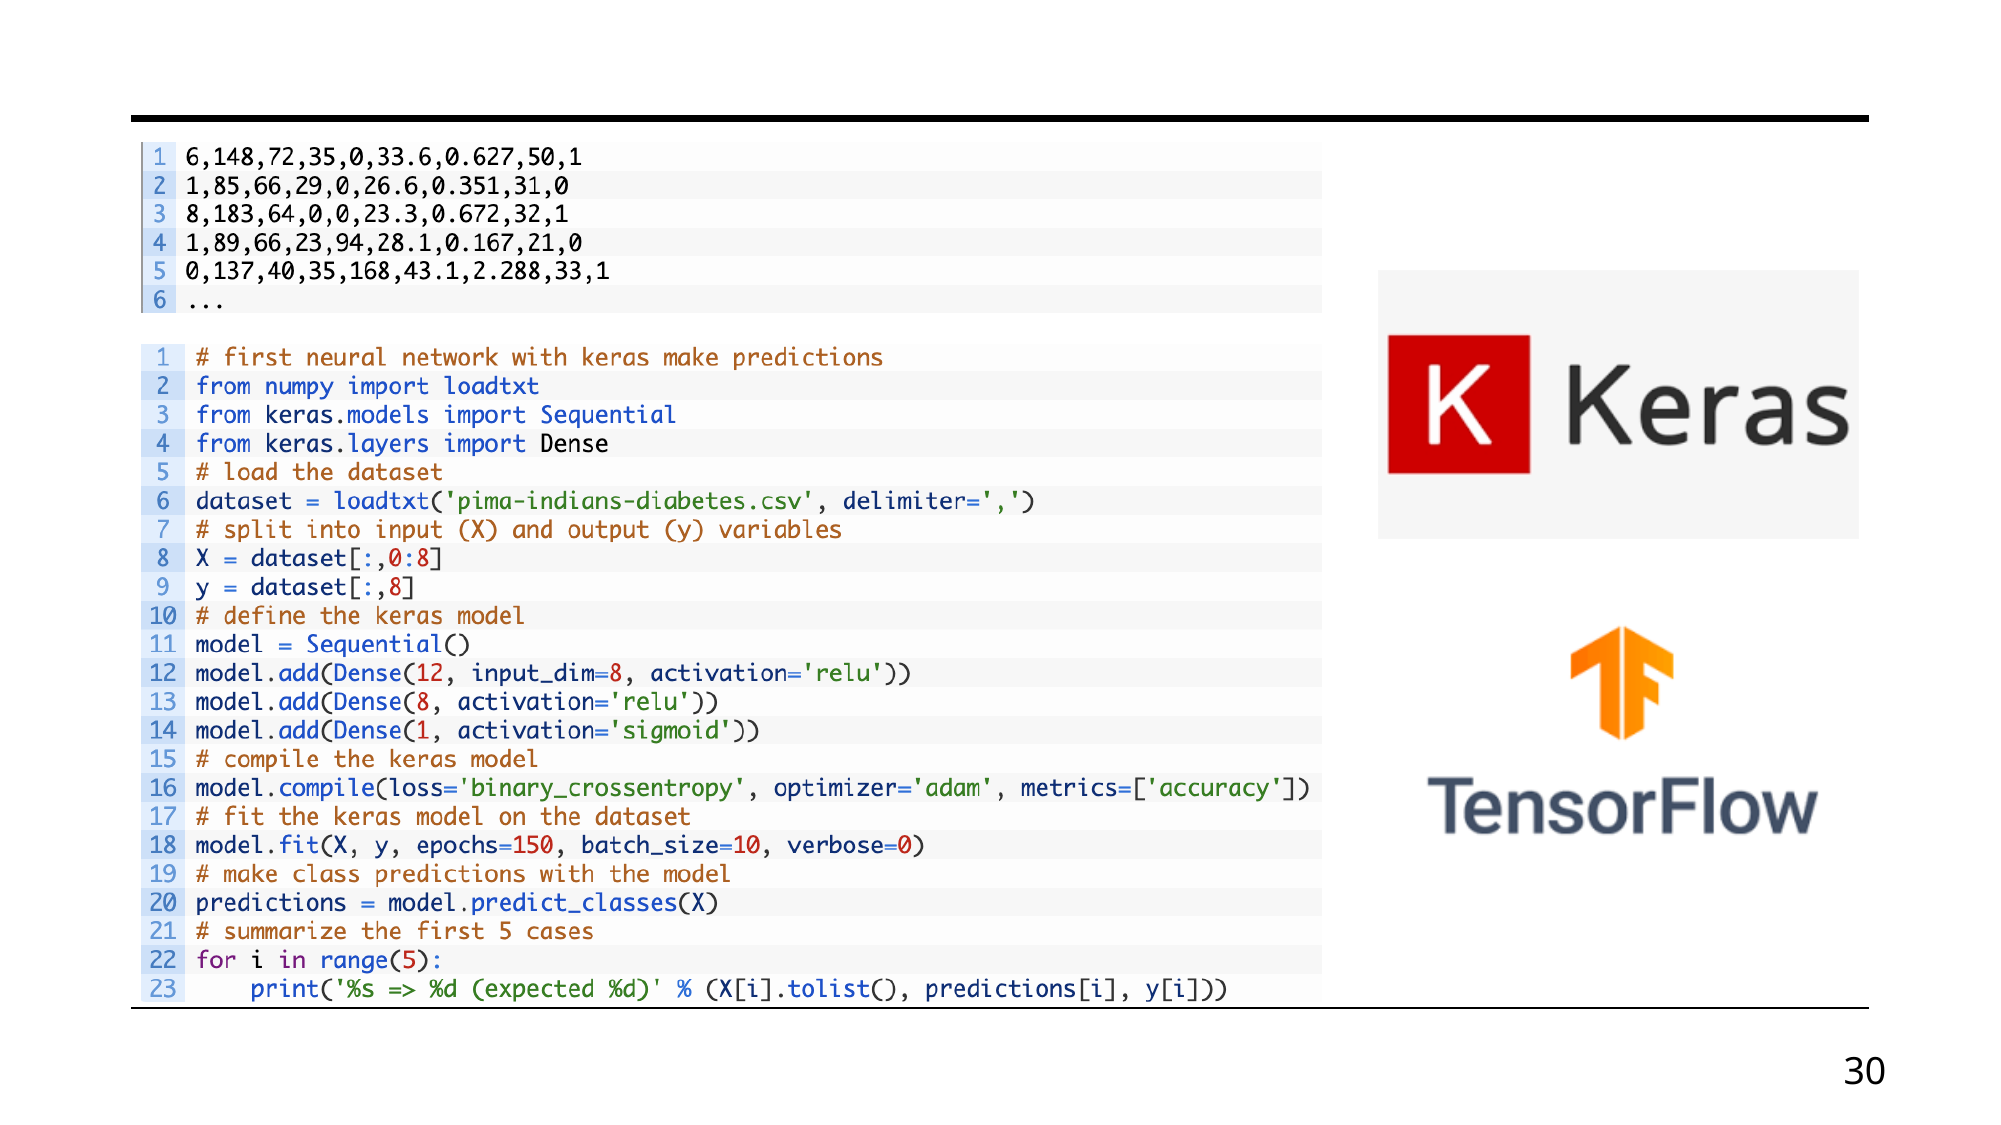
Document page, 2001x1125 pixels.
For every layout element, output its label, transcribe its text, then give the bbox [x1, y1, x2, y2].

picture [1378, 585, 1867, 876]
picture [141, 142, 1322, 314]
slide_number 30 [1791, 1042, 1902, 1103]
picture [141, 344, 1322, 1002]
picture [1378, 270, 1859, 539]
